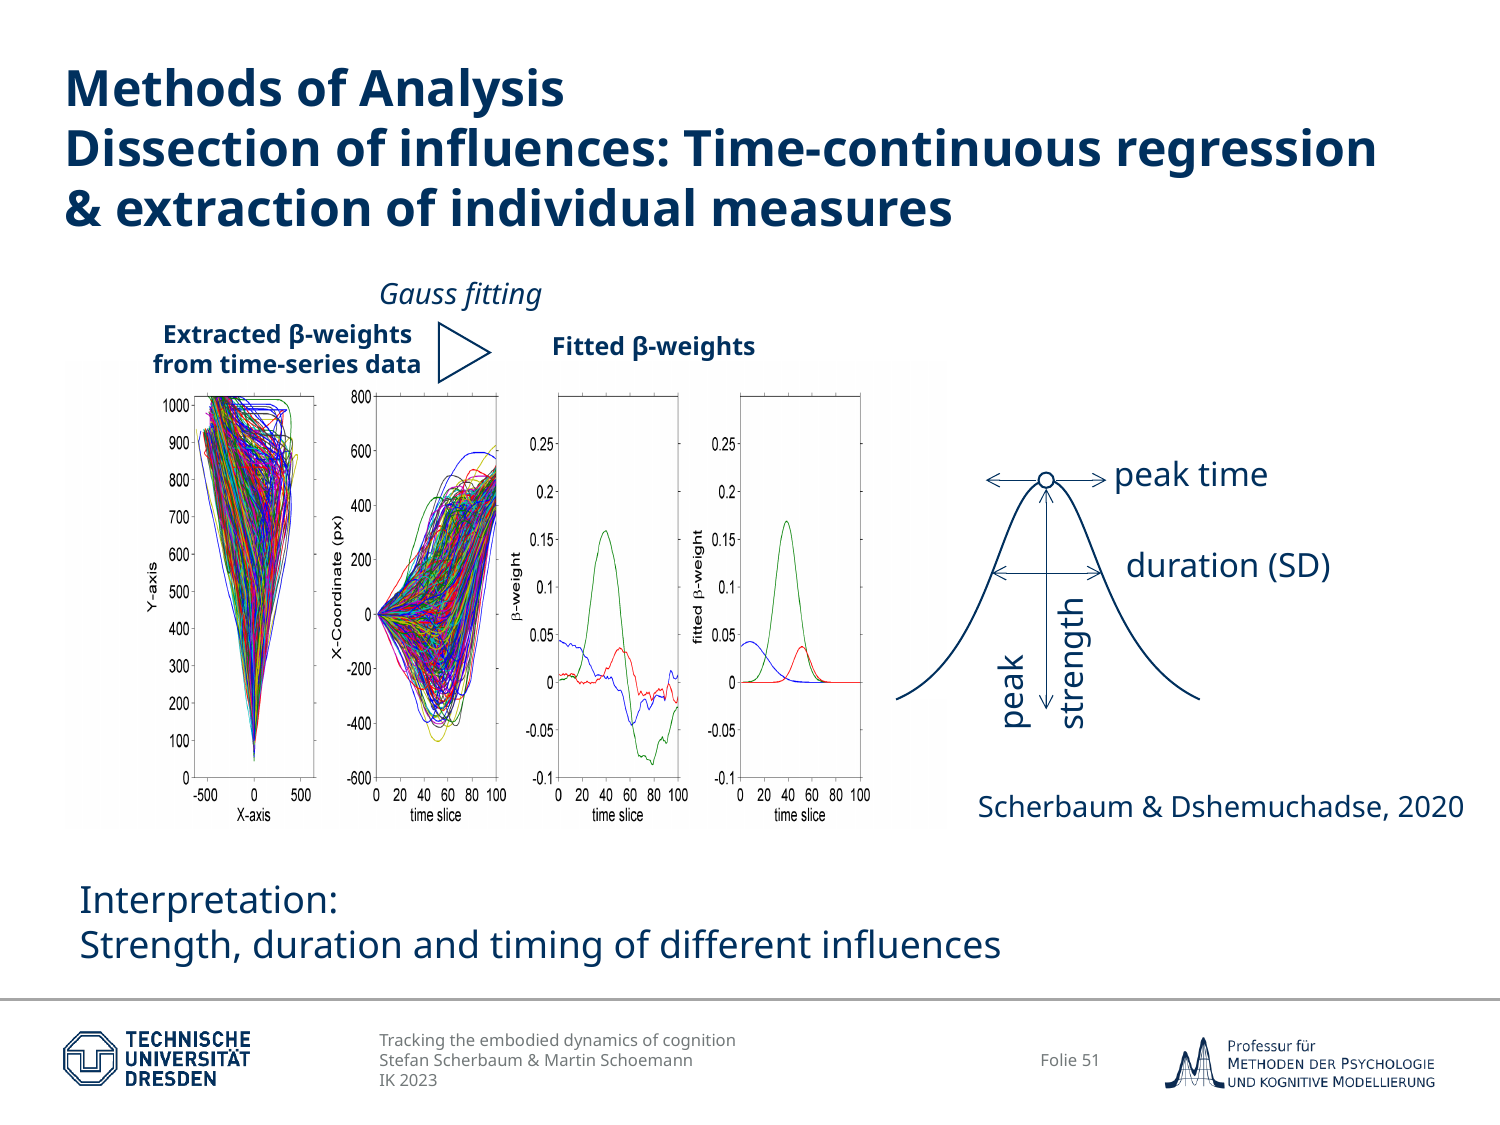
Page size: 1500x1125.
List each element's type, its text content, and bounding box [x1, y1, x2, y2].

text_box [895, 445, 1347, 745]
title Methods of Analysis Dissection of influences: Time-continuous regression & extraction of individual measures [64, 56, 1437, 190]
text_box Gauss fitting [364, 267, 558, 318]
picture [64, 361, 947, 829]
picture [63, 1031, 250, 1086]
text_box Fitted β-weights [537, 323, 771, 361]
text_box Scherbaum & Dshemuchadse, 2020 [963, 781, 1480, 831]
text_box Extracted β-weights from time-series data [138, 310, 438, 361]
text_box Interpretation: Strength, duration and timing of different influences [64, 868, 1338, 974]
text_box [437, 321, 492, 361]
picture [1164, 1035, 1437, 1090]
